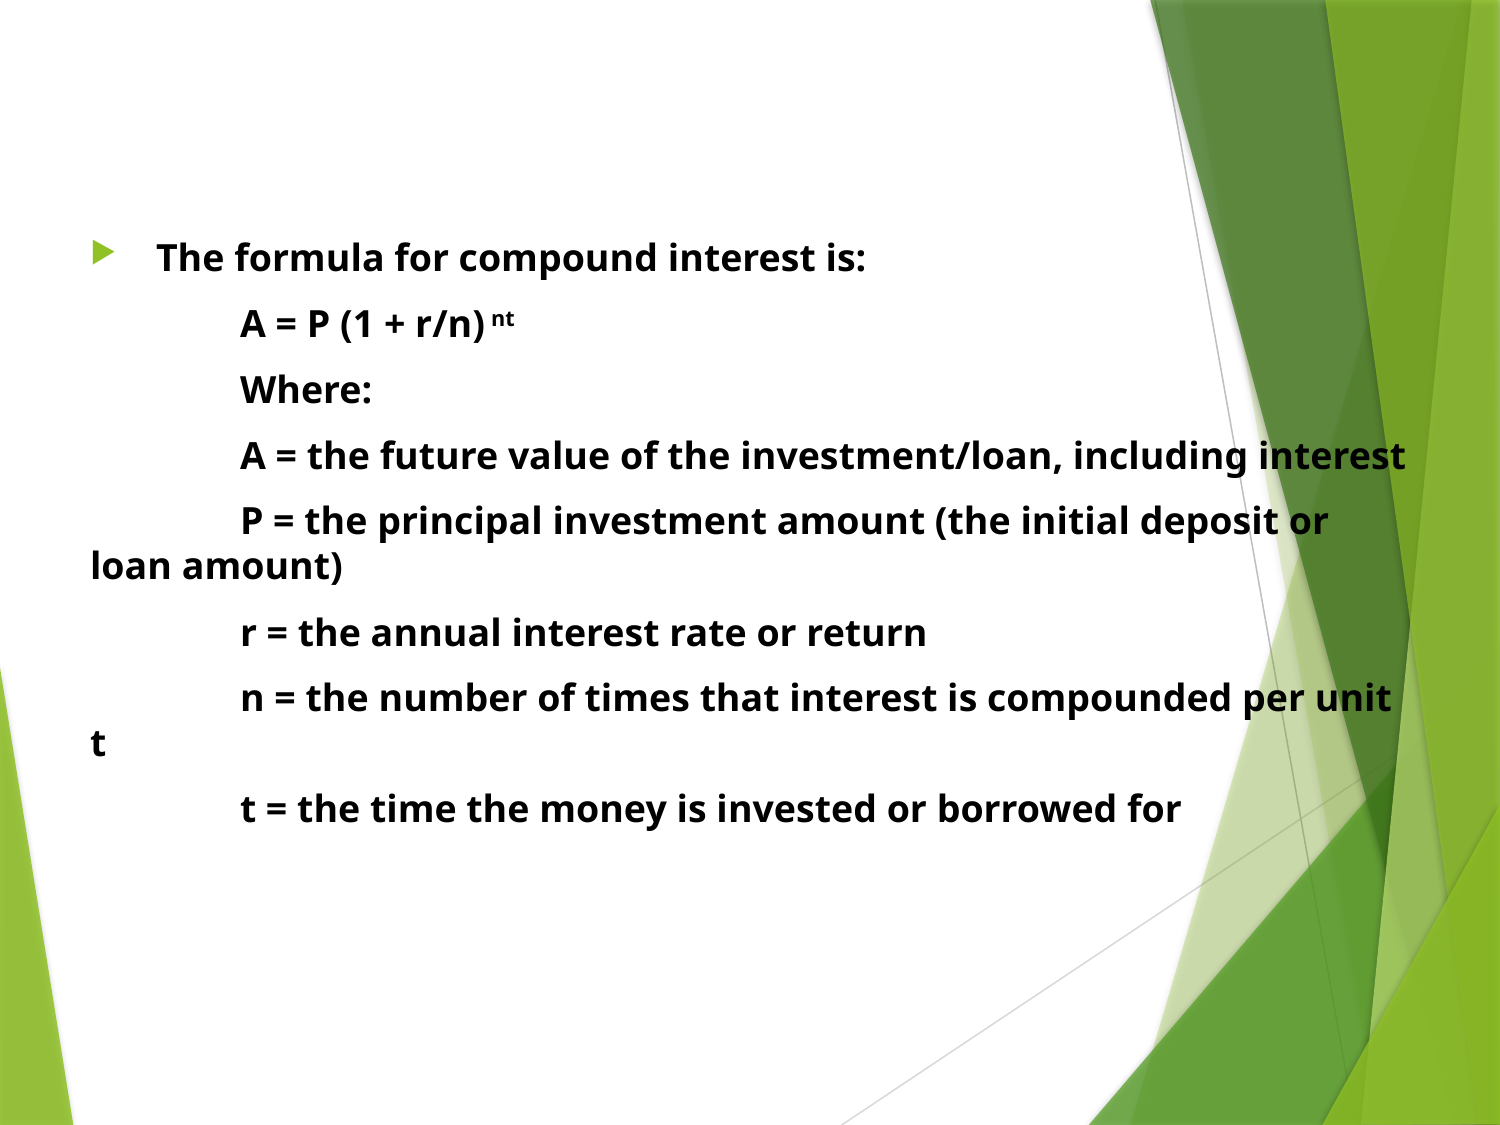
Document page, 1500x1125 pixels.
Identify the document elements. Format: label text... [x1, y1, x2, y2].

list The formula for compound interest is: A = P (1 + r/n) nt Where: A = the future value of the investment/loan, including interest P = the principal investment amount (the initial deposit or loan amount) r = the annual interest rate or return n = the number of times that interest is compounded per unit t t = the time the money is invested or borrowed for [75, 160, 1425, 904]
